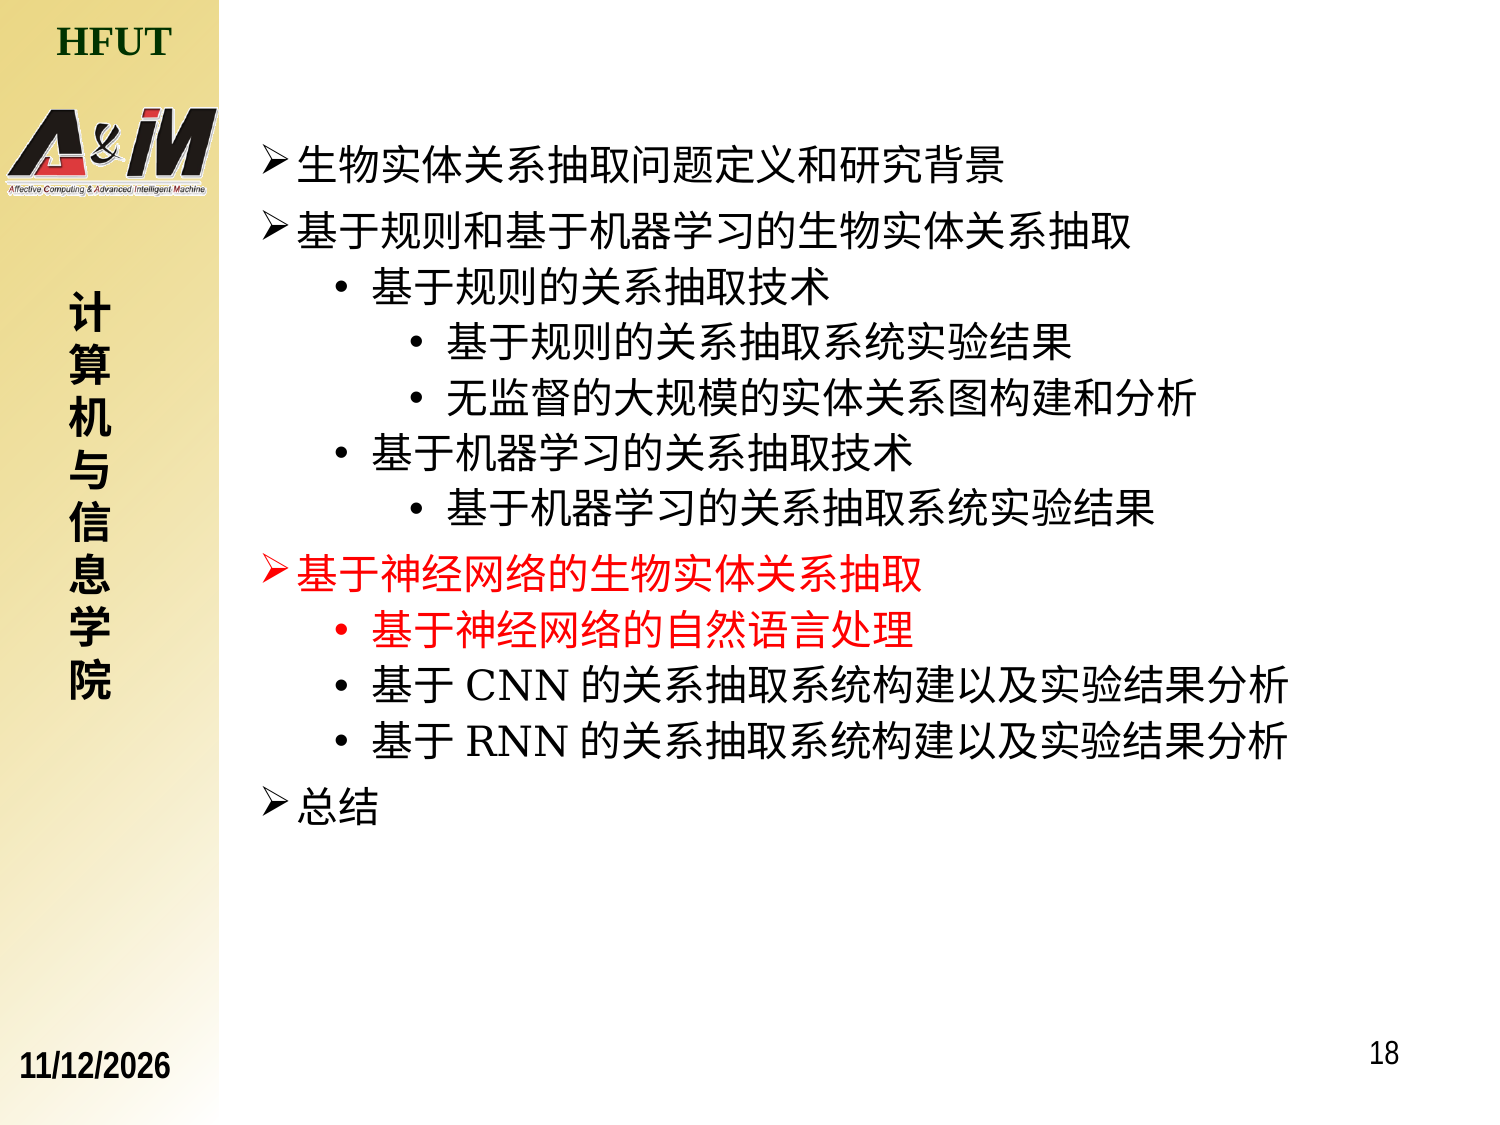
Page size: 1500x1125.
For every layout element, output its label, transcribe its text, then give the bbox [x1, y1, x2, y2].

text_box 18 [1074, 1024, 1413, 1100]
text_box 计算机与信息学院 [53, 277, 113, 713]
picture [5, 107, 219, 197]
list 生物实体关系抽取问题定义和研究背景 基于规则和基于机器学习的生物实体关系抽取 基于规则的关系抽取技术 基于规则的关系抽取系统实验结果 无监督的大规模的实体关系图构建和分析 基于机器学习的关系抽取技术 基于机器学习的关系抽取系统实验结果 基于神经网络的生物实体关系抽取 基于神经网络的自然语言处理 基于CNN的关系抽取系统构建以及实验结果分析 基于RNN的关系抽取系统构建以及实验结果分析 总结 [244, 137, 1497, 895]
text_box 2017/4/1 [6, 1034, 207, 1110]
